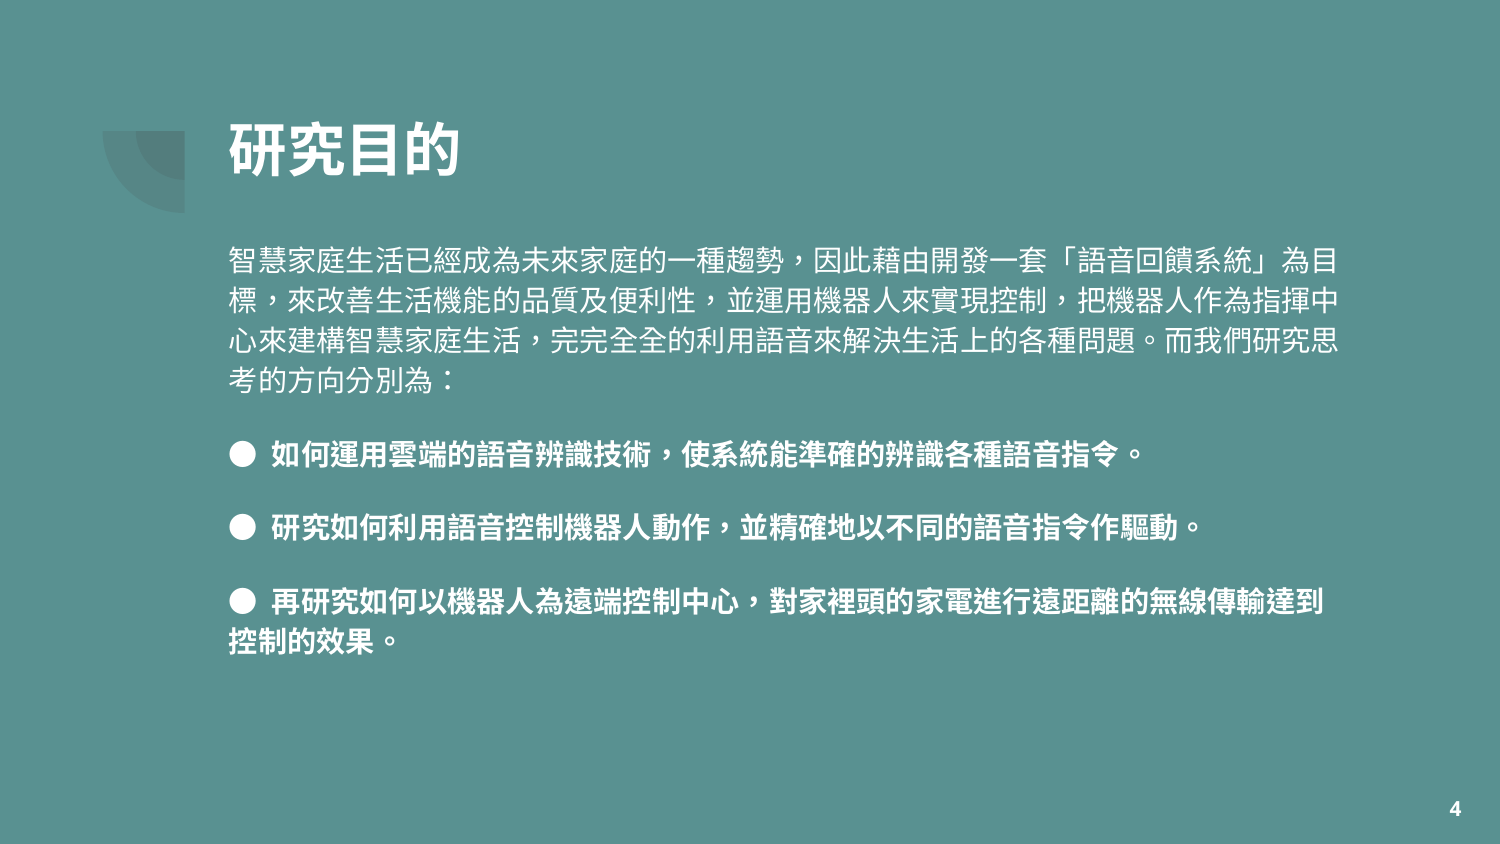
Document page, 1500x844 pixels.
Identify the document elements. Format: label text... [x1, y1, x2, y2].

slide_number ‹#› [1386, 777, 1477, 842]
list 智慧家庭生活已經成為未來家庭的一種趨勢，因此藉由開發一套「語音回饋系統」為目標，來改善生活機能的品質及便利性，並運用機器人來實現控制，把機器人作為指揮中心來建構智慧家庭生活，完完全全的利用語音來解決生活上的各種問題。而我們研究思考的方向分別為： ● 如何運用雲端的語音辨識技術，使系統能準確的辨識各種語音指令。 ● 研究如何利用語音控制機器人動作，並精確地以不同的語音指令作驅動。 ● 再研究如何以機器人為遠端控制中心，對家裡頭的家電進行遠距離的無線傳輸達到控制的效果。 [213, 222, 1368, 744]
title 研究目的 [213, 98, 1368, 222]
